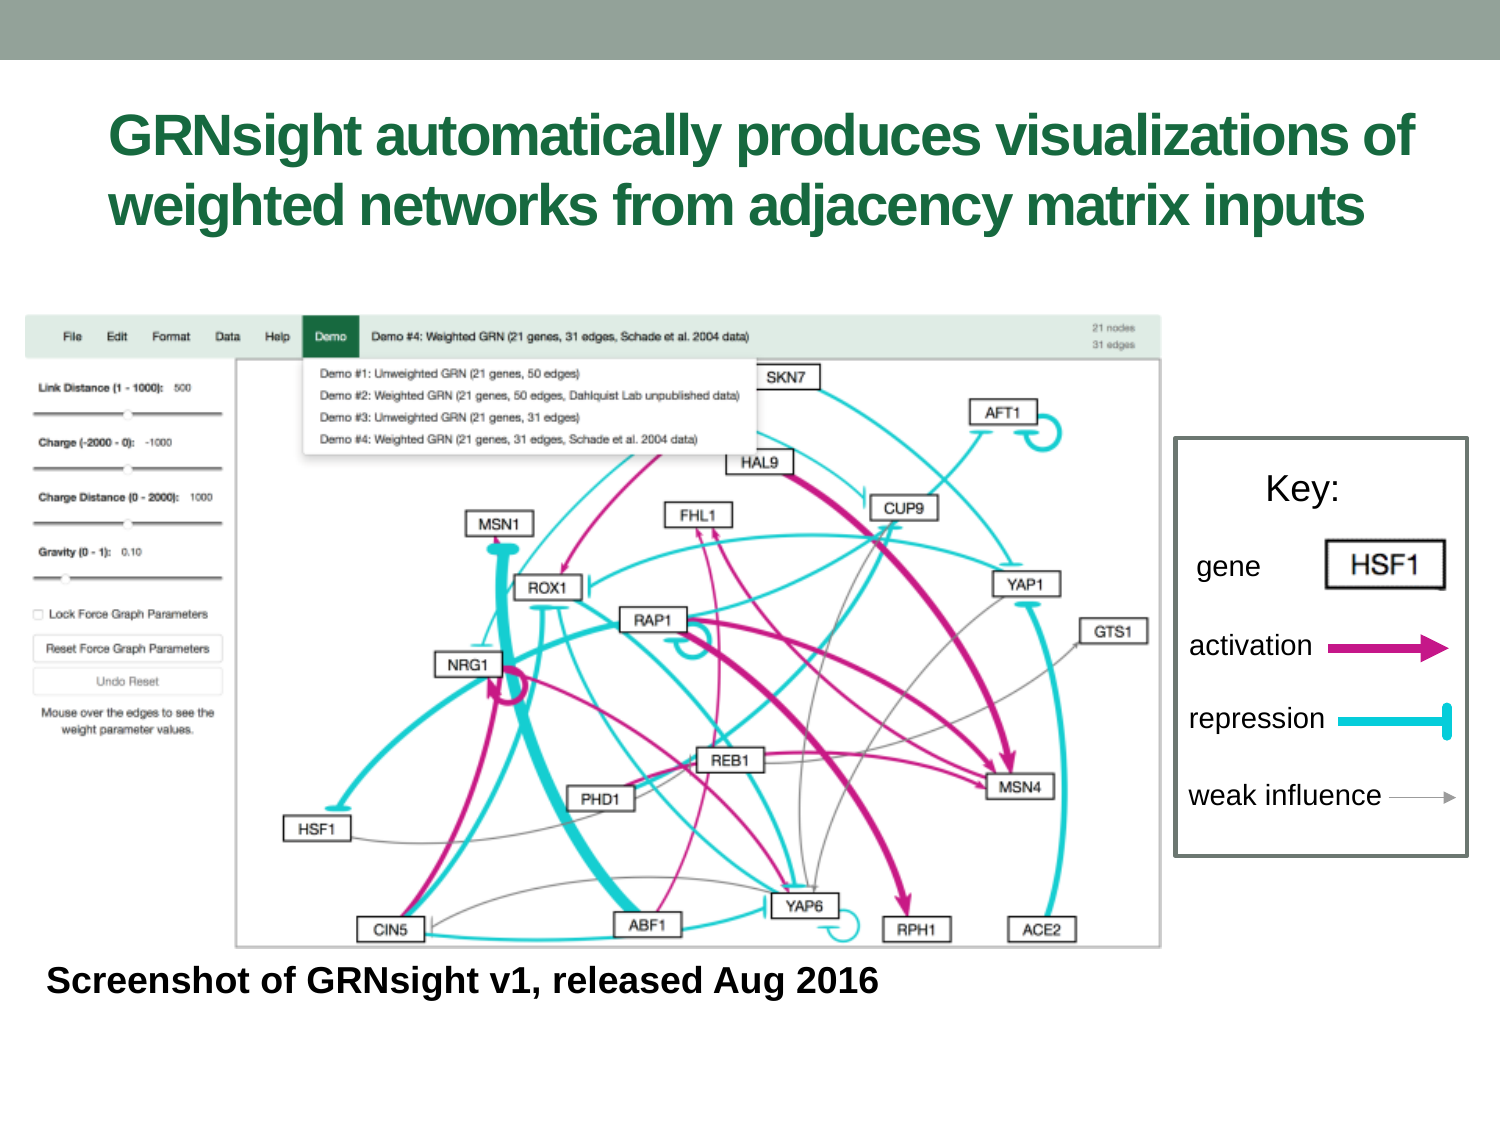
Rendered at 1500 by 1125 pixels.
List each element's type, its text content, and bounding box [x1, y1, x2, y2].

title GRNsight automatically produces visualizations of weighted networks from adjacency matrix inputs [94, 86, 1467, 249]
text_box Screenshot of GRNsight v1, released Aug 2016 [0, 948, 926, 1009]
picture [25, 314, 1162, 949]
text_box [1173, 436, 1469, 858]
text_box repression [1174, 692, 1341, 742]
text_box Key: [1250, 456, 1385, 517]
text_box weak influence [1173, 769, 1398, 819]
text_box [1338, 706, 1450, 737]
picture [1317, 529, 1448, 591]
text_box gene [1181, 539, 1277, 590]
text_box activation [1174, 618, 1329, 669]
